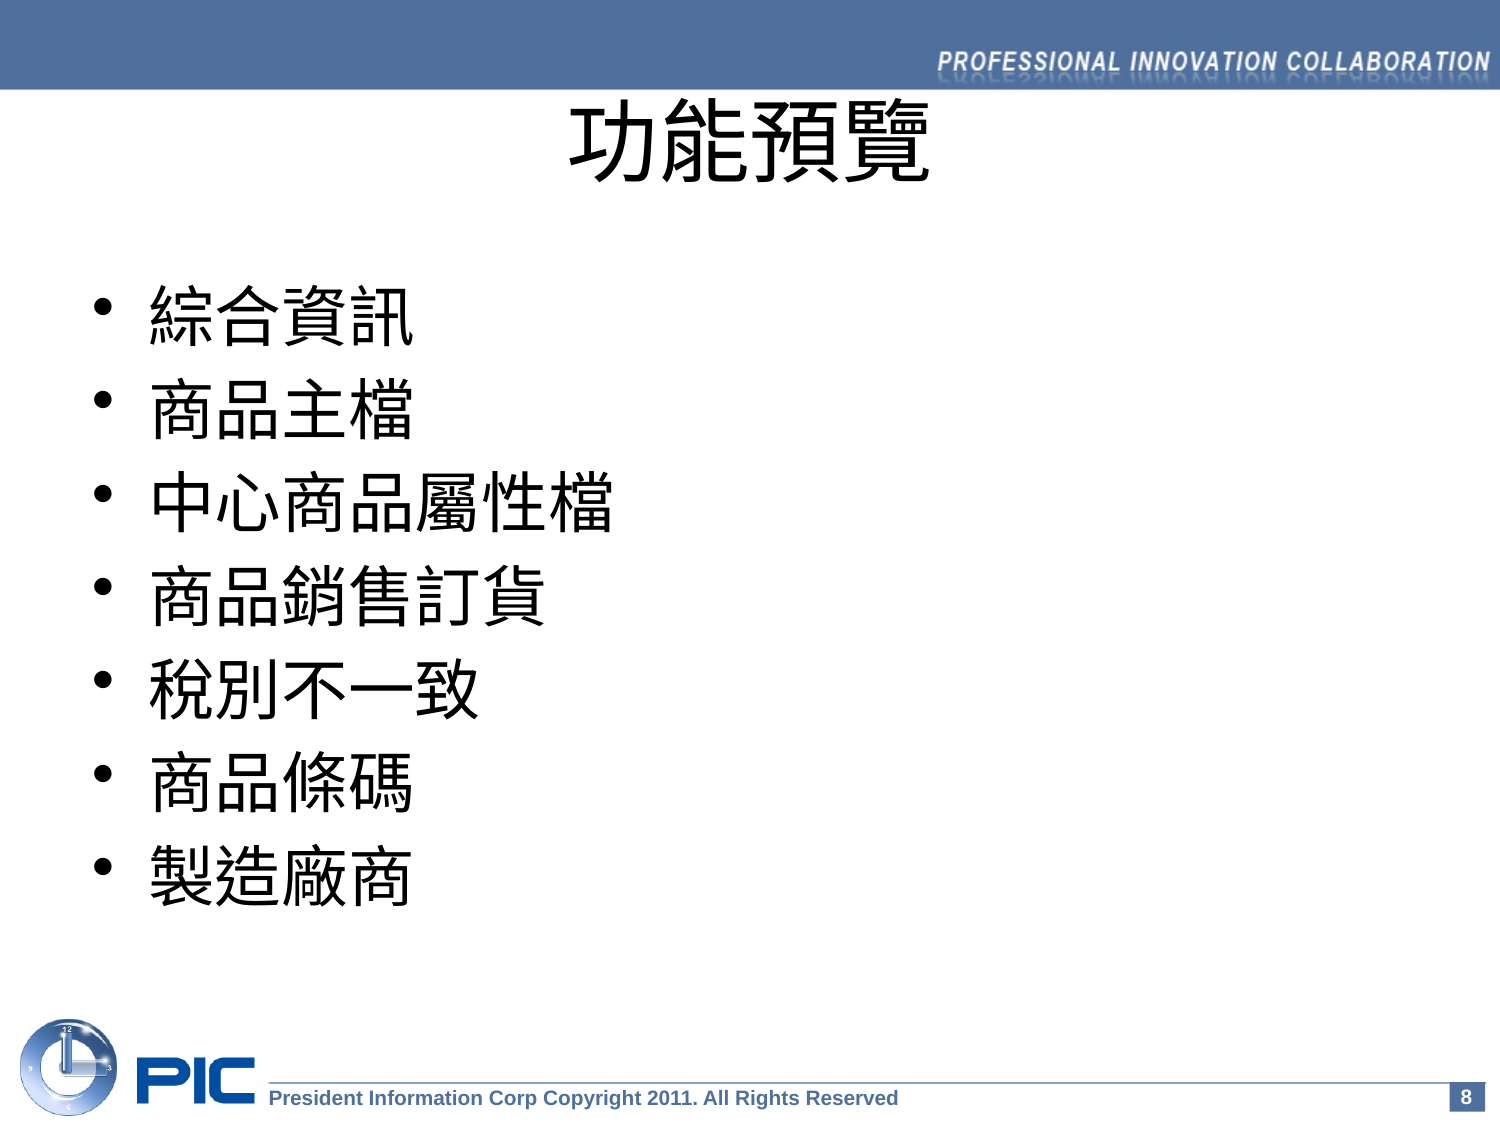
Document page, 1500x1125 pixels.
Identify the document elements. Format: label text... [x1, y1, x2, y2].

title 功能預覽 [74, 44, 1426, 233]
list 綜合資訊 商品主檔 中心商品屬性檔 商品銷售訂貨 稅別不一致 商品條碼 製造廠商 [76, 266, 1428, 1010]
picture [0, 0, 1500, 1125]
